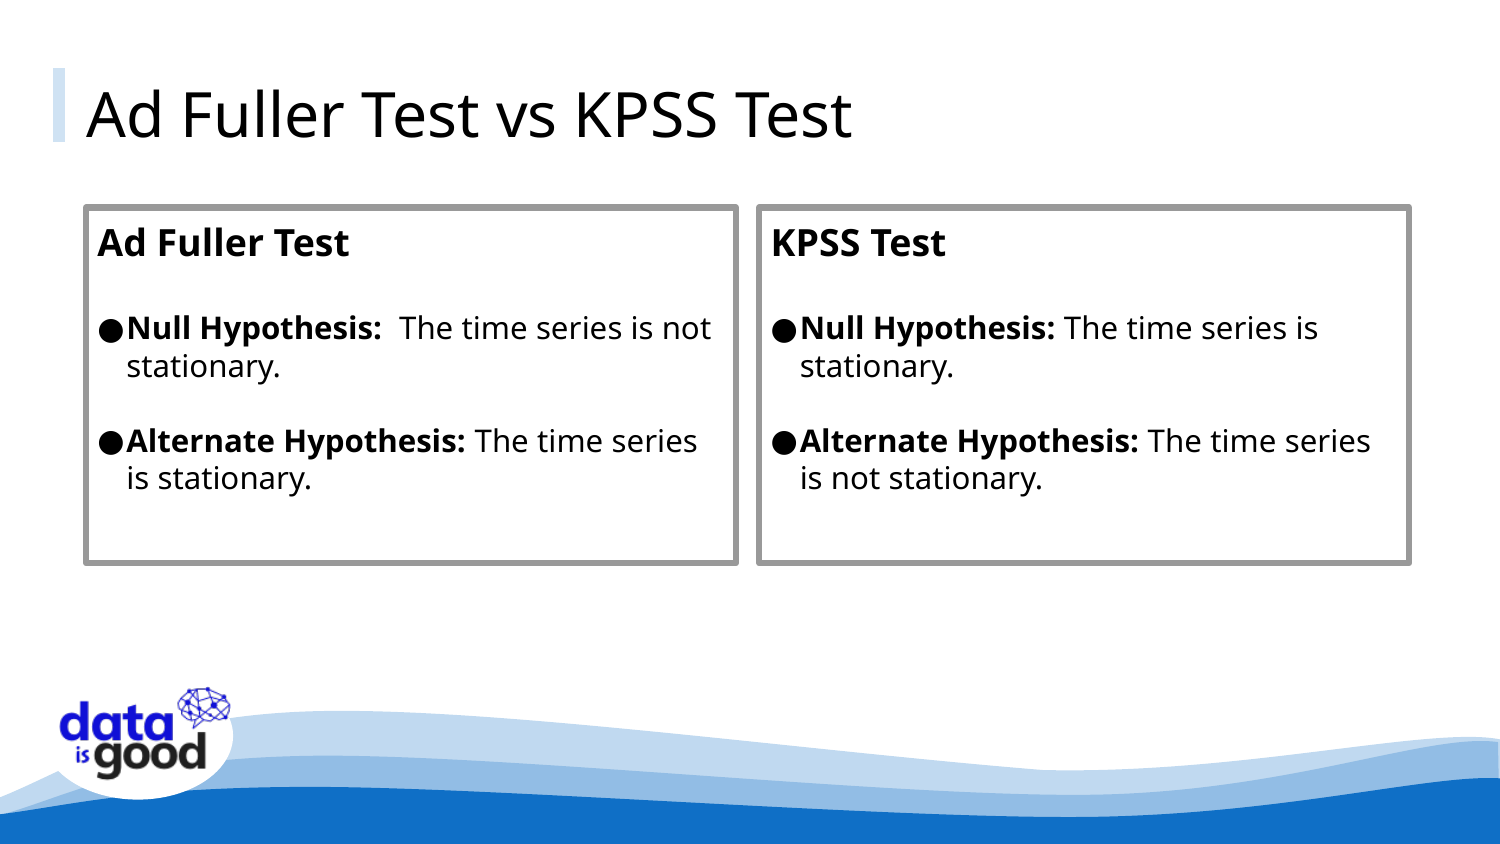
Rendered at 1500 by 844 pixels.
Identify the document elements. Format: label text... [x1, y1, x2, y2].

list KPSS Test Null Hypothesis: The time series is stationary. Alternate Hypothesis: The time series is not stationary. [759, 207, 1410, 564]
picture [58, 685, 231, 804]
title Ad Fuller Test vs KPSS Test [75, 63, 1410, 147]
list Ad Fuller Test Null Hypothesis: The time series is not stationary. Alternate Hypothesis: The time series is stationary. [86, 207, 736, 564]
